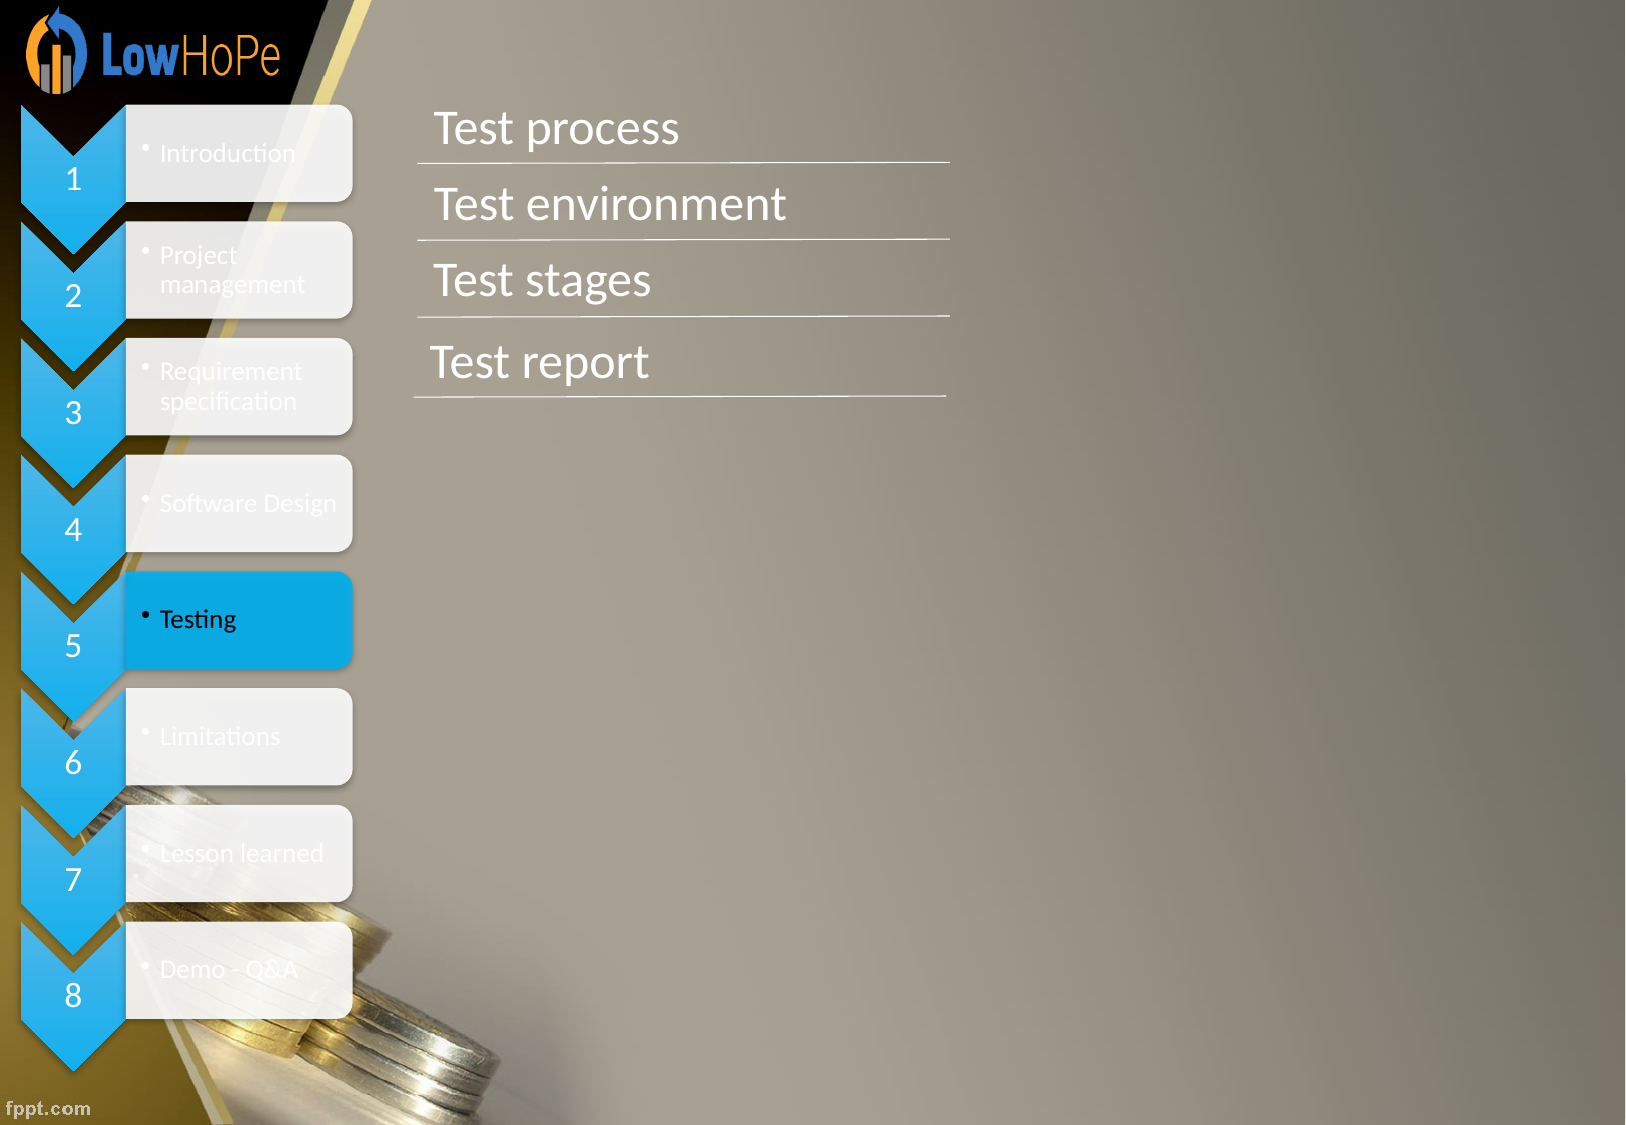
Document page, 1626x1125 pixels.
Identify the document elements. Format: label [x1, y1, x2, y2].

picture [0, 0, 1625, 1125]
text_box [20, 103, 353, 1072]
